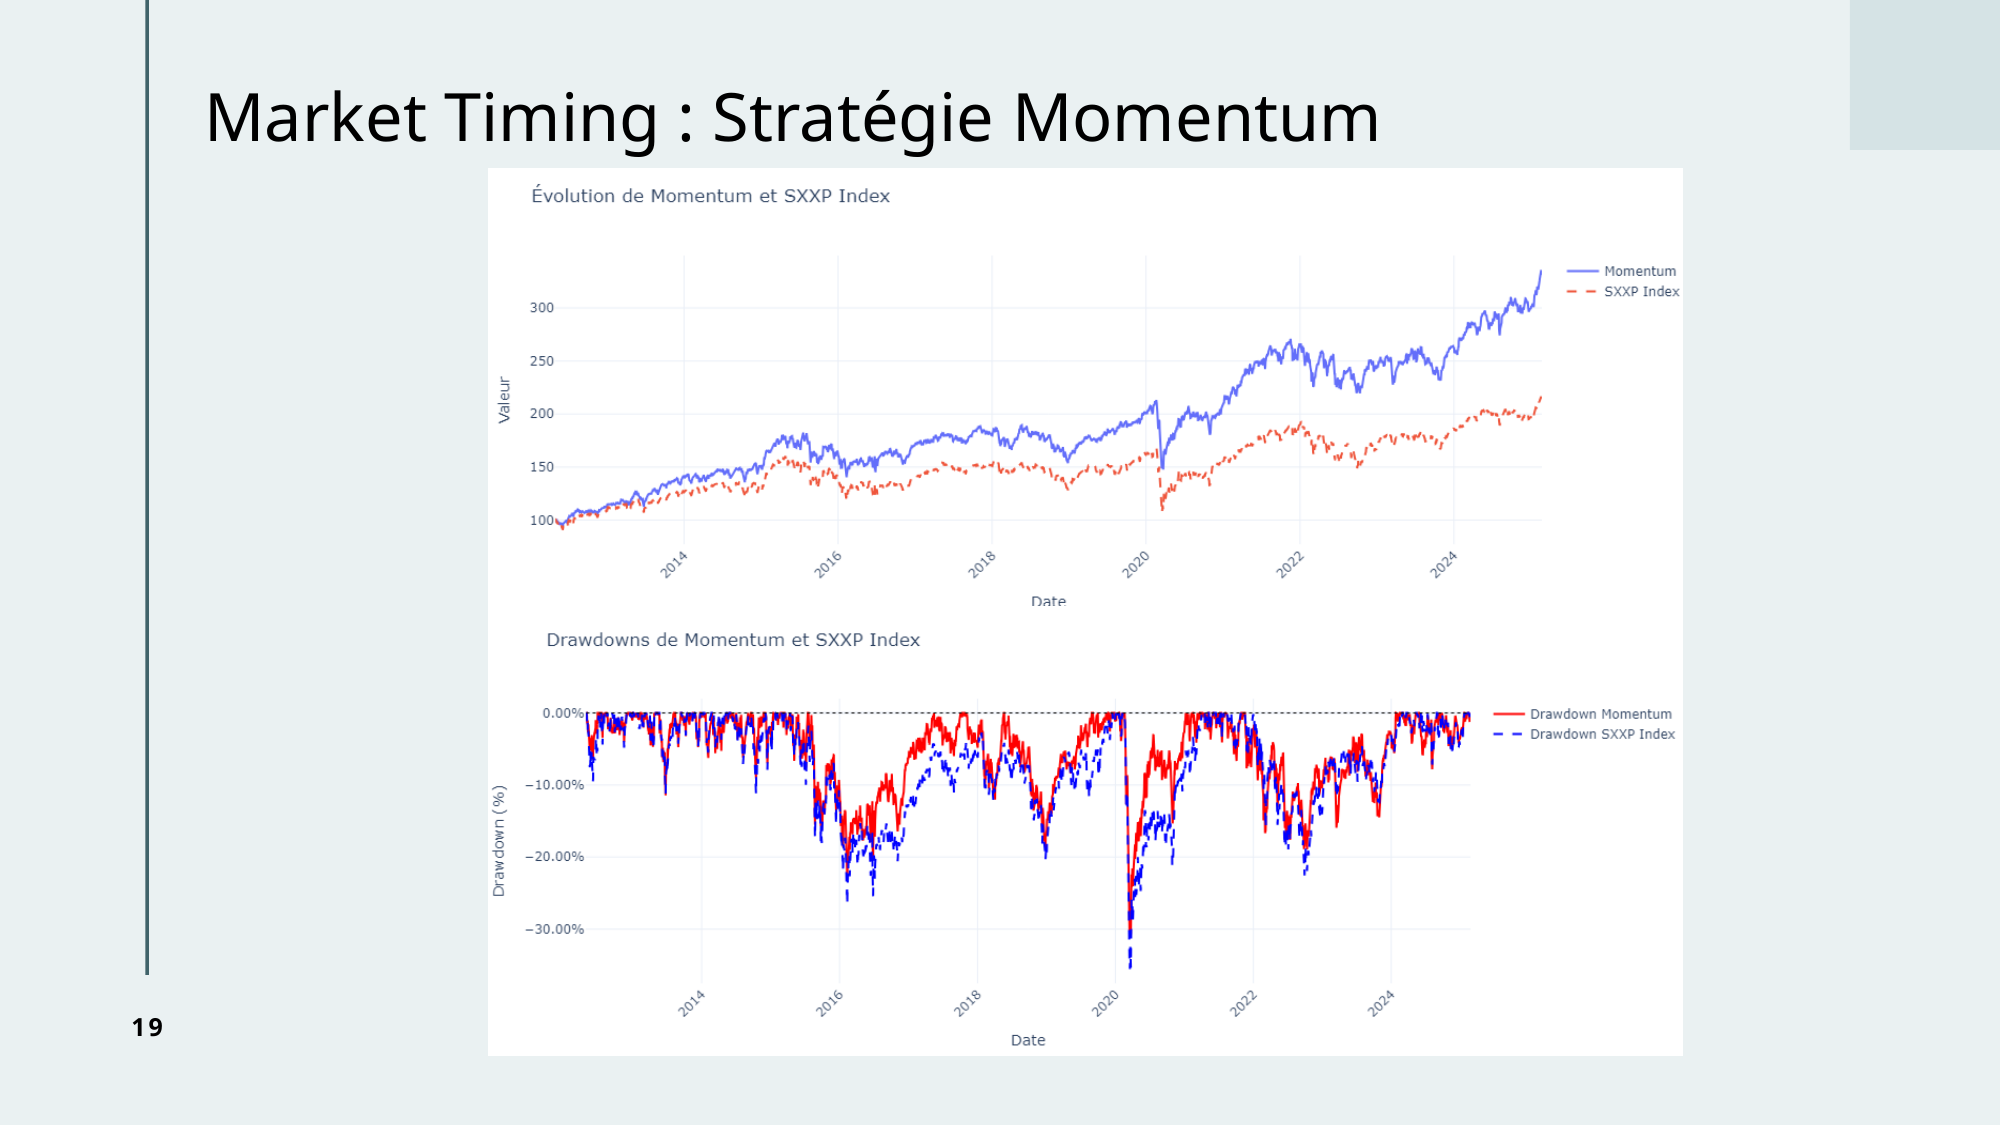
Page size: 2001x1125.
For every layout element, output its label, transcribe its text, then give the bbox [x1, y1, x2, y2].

slide_number 19 [67, 975, 227, 1082]
title Market Timing : Stratégie Momentum [204, 56, 1712, 183]
picture [488, 168, 1683, 1056]
